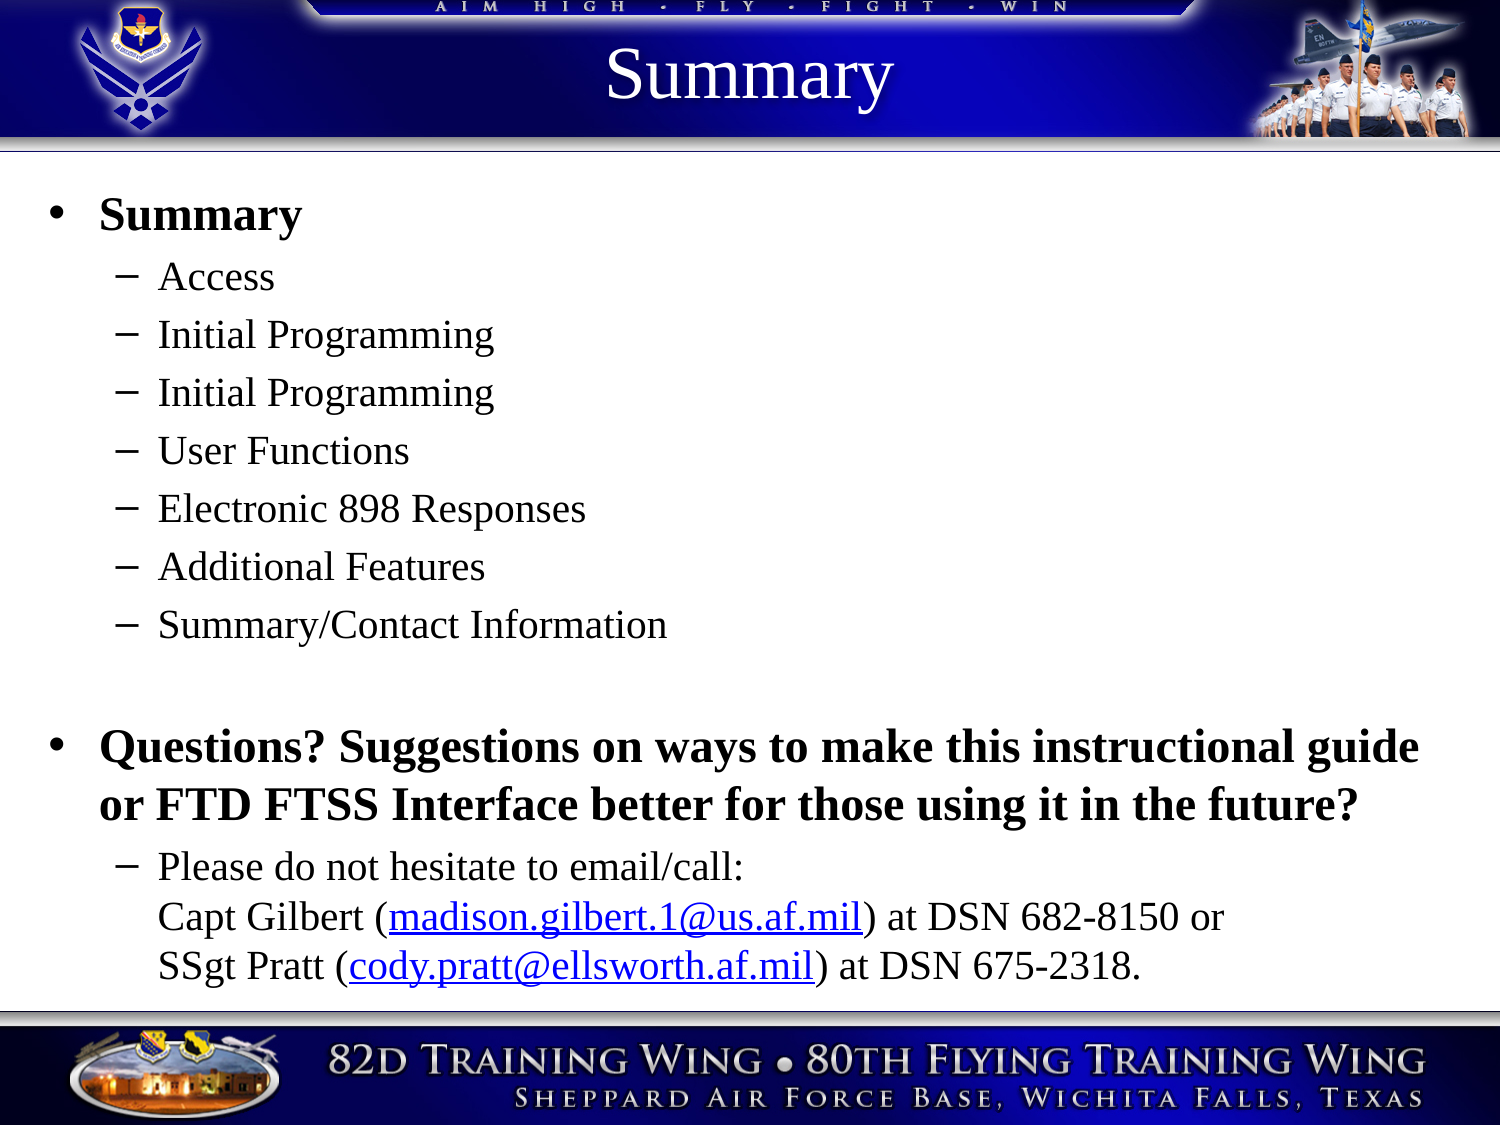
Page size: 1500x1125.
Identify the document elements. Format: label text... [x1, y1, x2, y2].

title Summary [0, 0, 1500, 138]
list Summary Access Initial Programming Initial Programming User Functions Electronic 898 Responses Additional Features Summary/Contact Information Questions? Suggestions on ways to make this instructional guide or FTD FTSS Interface better for those using it in the future? Please do not hesitate to email/call: Capt Gilbert (madison.gilbert.1@us.af.mil) at DSN 682-8150 or SSgt Pratt (cody.pratt@ellsworth.af.mil) at DSN 675-2318. [33, 174, 1484, 1002]
picture [0, 138, 1500, 153]
picture [0, 1011, 1500, 1125]
